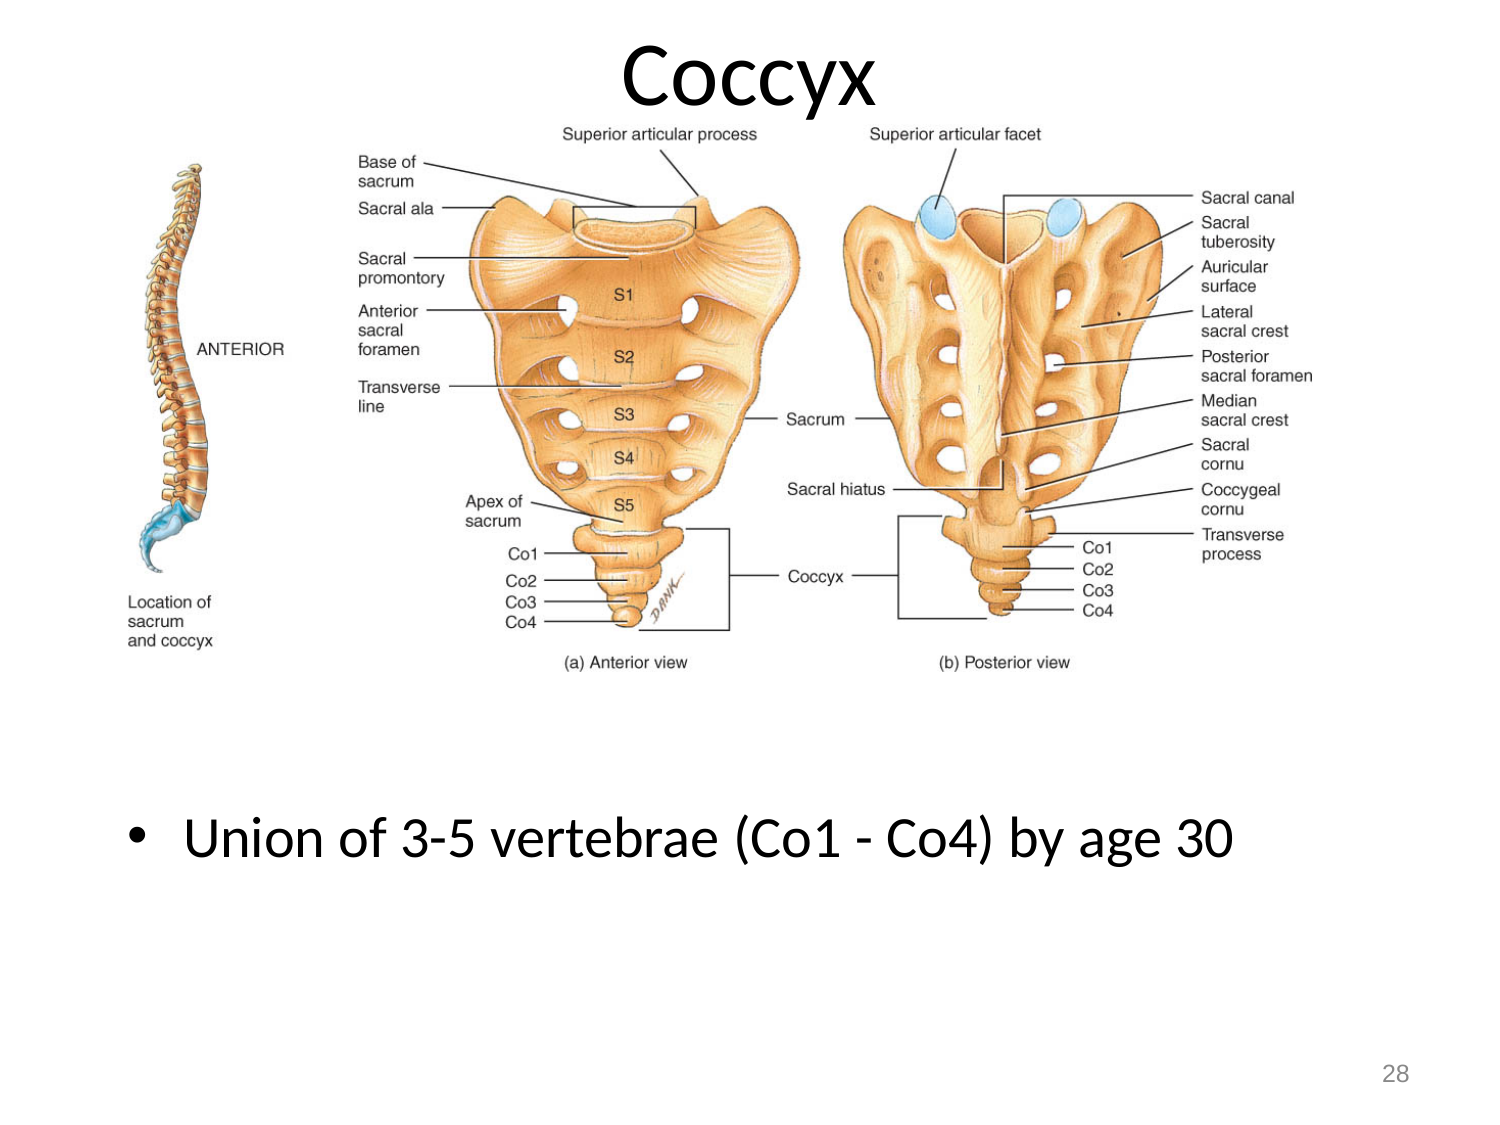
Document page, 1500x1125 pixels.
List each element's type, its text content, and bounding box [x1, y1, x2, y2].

list Union of 3-5 vertebrae (Co1 - Co4) by age 30 [112, 805, 1388, 956]
slide_number 28 [1074, 1042, 1425, 1103]
title Coccyx [112, 0, 1388, 163]
picture [112, 124, 1313, 673]
